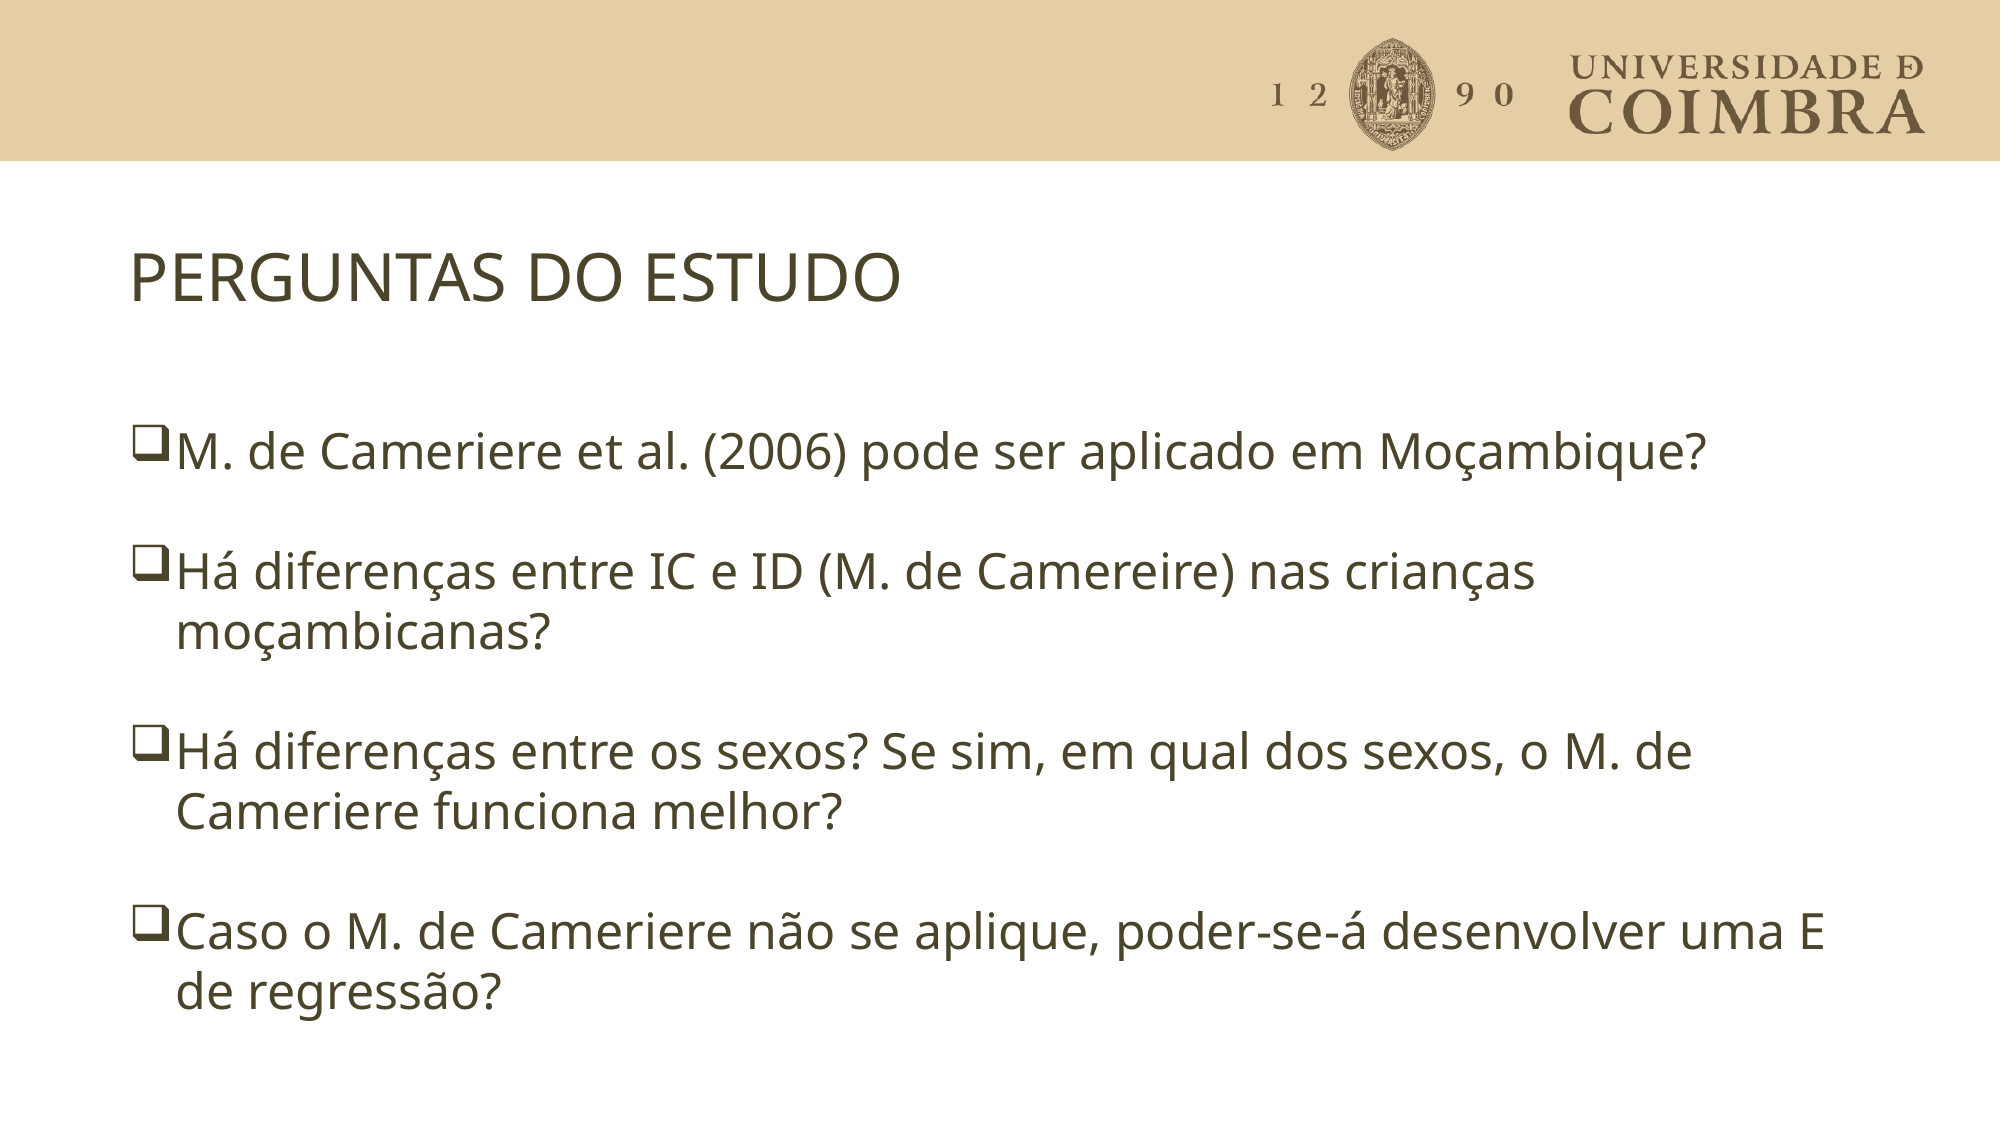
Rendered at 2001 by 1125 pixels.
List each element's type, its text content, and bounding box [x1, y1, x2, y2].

text_box PERGUNTAS DO ESTUDO M. de Cameriere et al. (2006) pode ser aplicado em Moçambique? Há diferenças entre IC e ID (M. de Camereire) nas crianças moçambicanas? Há diferenças entre os sexos? Se sim, em qual dos sexos, o M. de Cameriere funciona melhor? Caso o M. de Cameriere não se aplique, poder-se-á desenvolver uma E de regressão? [114, 227, 1886, 1027]
picture [1272, 35, 1925, 154]
text_box [0, 0, 2000, 163]
